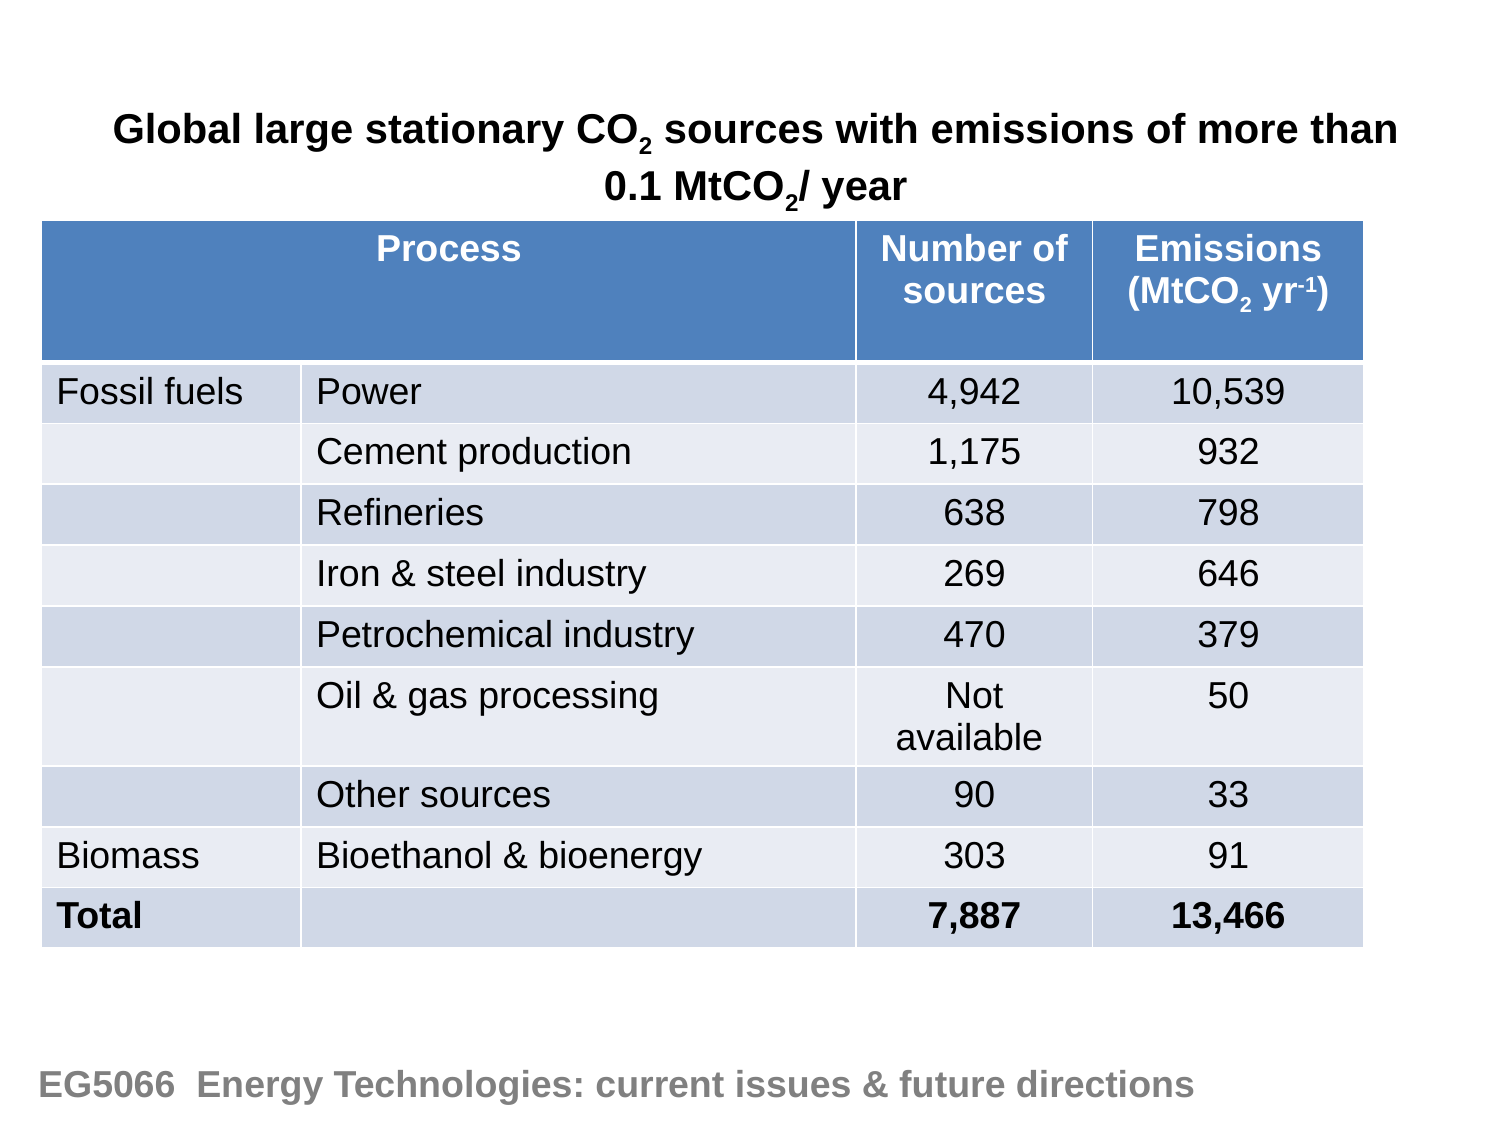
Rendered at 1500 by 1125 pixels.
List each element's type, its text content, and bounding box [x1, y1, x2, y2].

table_cell 798 [1093, 485, 1363, 544]
table_cell Fossil fuels [42, 365, 300, 423]
table_cell 646 [1093, 546, 1363, 605]
table_cell 269 [857, 546, 1092, 605]
table_cell 470 [857, 607, 1092, 666]
text_box Global large stationary CO2 sources with emissions of more than 0.1 MtCO2/ year [81, 94, 1430, 224]
table_cell 932 [1093, 424, 1363, 483]
table_cell Biomass [42, 828, 300, 887]
table_cell [42, 668, 300, 765]
table_header Process [42, 221, 855, 360]
table_header Number of sources [857, 224, 1092, 360]
table_cell 7,887 [857, 888, 1092, 947]
table_cell 303 [857, 828, 1092, 887]
table_cell 90 [857, 767, 1092, 826]
table_cell [42, 485, 300, 544]
table_cell [42, 546, 300, 605]
table_cell 1,175 [857, 424, 1092, 483]
table_cell Refineries [302, 485, 855, 544]
table_cell [302, 888, 855, 947]
table_cell [42, 424, 300, 483]
table_cell 13,466 [1093, 888, 1363, 947]
table_cell 4,942 [857, 365, 1092, 423]
table_header Emissions (MtCO2 yr-1) [1093, 224, 1363, 360]
table_cell Oil & gas processing [302, 668, 855, 765]
table_cell Petrochemical industry [302, 607, 855, 666]
table_cell 50 [1093, 668, 1363, 765]
table_cell 10,539 [1093, 365, 1363, 423]
table_cell Power [302, 365, 855, 423]
table_cell Not available [857, 668, 1092, 765]
table_cell Iron & steel industry [302, 546, 855, 605]
table_cell 379 [1093, 607, 1363, 666]
table_cell Total [42, 888, 300, 947]
table_cell Bioethanol & bioenergy [302, 828, 855, 887]
table_cell [42, 767, 300, 826]
table_cell 33 [1093, 767, 1363, 826]
text_box EG5066 Energy Technologies: current issues & future directions [23, 1052, 1313, 1113]
table_cell 91 [1093, 828, 1363, 887]
table_cell Other sources [302, 767, 855, 826]
table_cell 638 [857, 485, 1092, 544]
table_cell Cement production [302, 424, 855, 483]
table_cell [42, 607, 300, 666]
